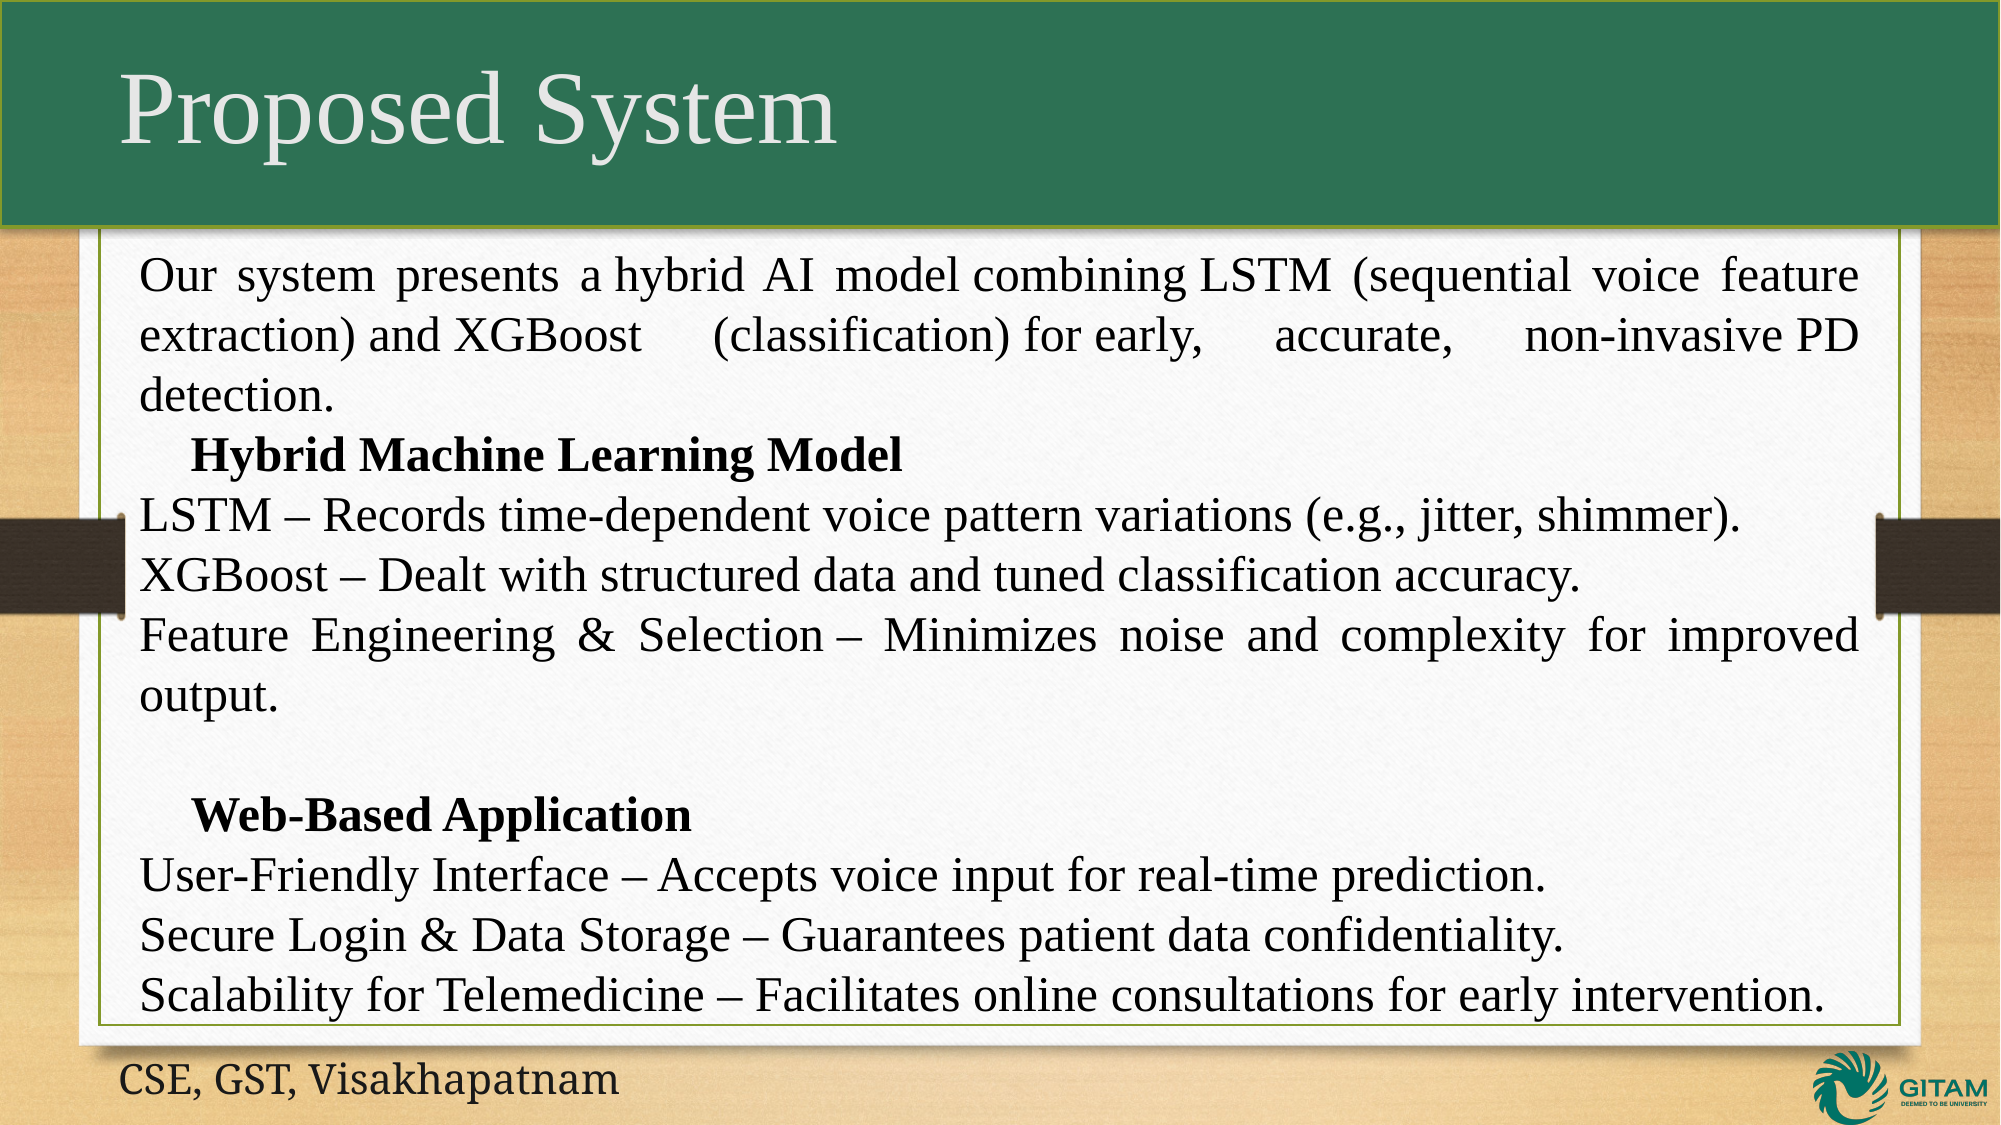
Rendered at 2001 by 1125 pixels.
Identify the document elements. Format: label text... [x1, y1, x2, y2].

text_box Our system presents a hybrid AI model combining LSTM (sequential voice feature extraction) and XGBoost (classification) for early, accurate, non-invasive PD detection. ✅ Hybrid Machine Learning Model LSTM – Records time-dependent voice pattern variations (e.g., jitter, shimmer). XGBoost – Dealt with structured data and tuned classification accuracy. Feature Engineering & Selection – Minimizes noise and complexity for improved output. ✅ Web-Based Application User-Friendly Interface – Accepts voice input for real-time prediction. Secure Login & Data Storage – Guarantees patient data confidentiality. Scalability for Telemedicine – Facilitates online consultations for early intervention. [124, 234, 1876, 1090]
text_box CSE, GST, Visakhapatnam [103, 1045, 1113, 1111]
text_box Proposed System [103, 32, 1644, 172]
text_box [0, 0, 2000, 227]
picture [0, 0, 2001, 1125]
